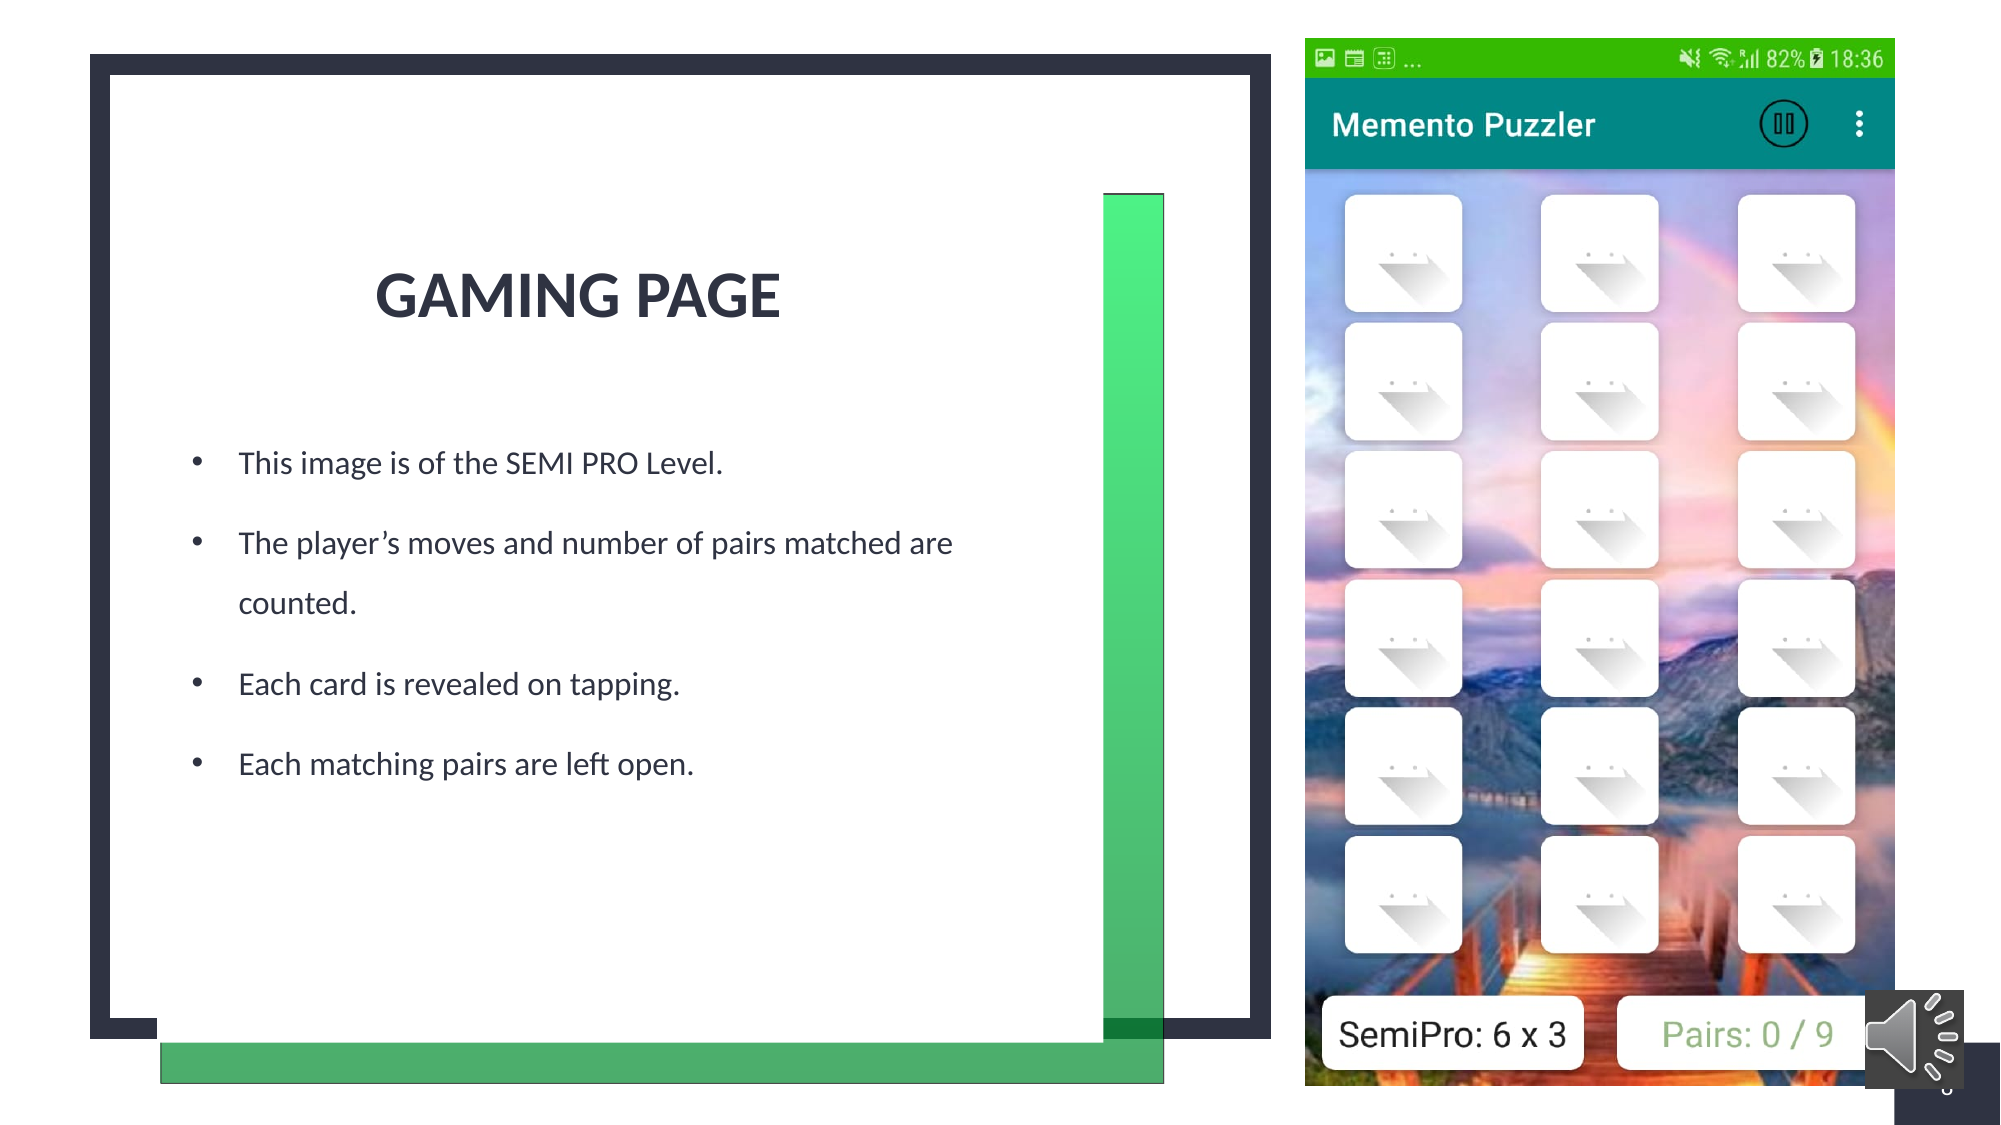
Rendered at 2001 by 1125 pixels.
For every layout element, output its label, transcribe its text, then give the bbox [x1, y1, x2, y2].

title Gaming page [157, 242, 1000, 340]
list This image is of the SEMI PRO Level. The player’s moves and number of pairs matched are counted. Each card is revealed on tapping. Each matching pairs are left open. [176, 413, 1090, 971]
picture [1305, 38, 1965, 1090]
slide_number 8 [1894, 1052, 2000, 1119]
